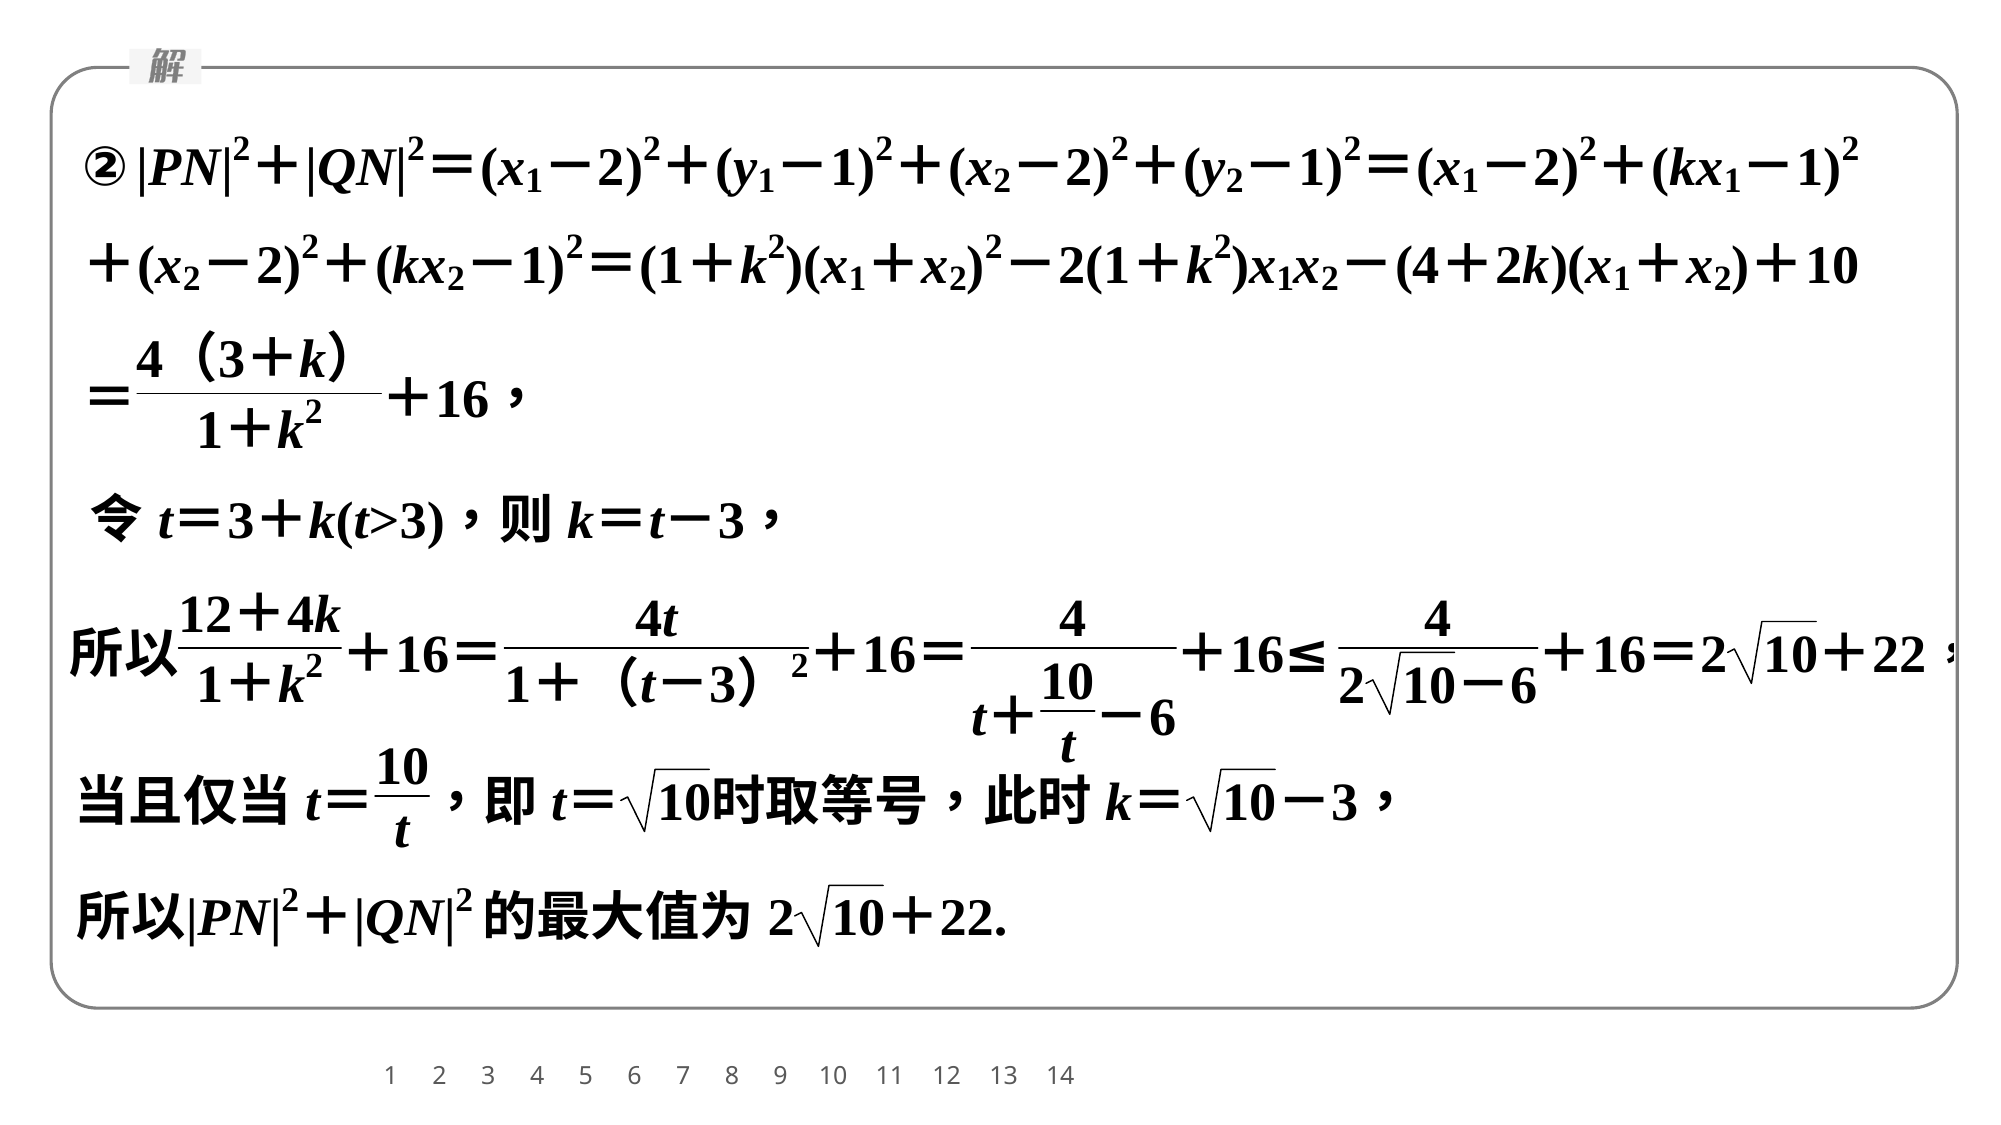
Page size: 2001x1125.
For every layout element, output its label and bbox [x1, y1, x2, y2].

text_box [74, 732, 1960, 958]
text_box [76, 868, 1962, 964]
text_box [89, 472, 1975, 568]
text_box [82, 117, 1860, 476]
text_box [51, 48, 1958, 1009]
text_box [69, 564, 1955, 790]
